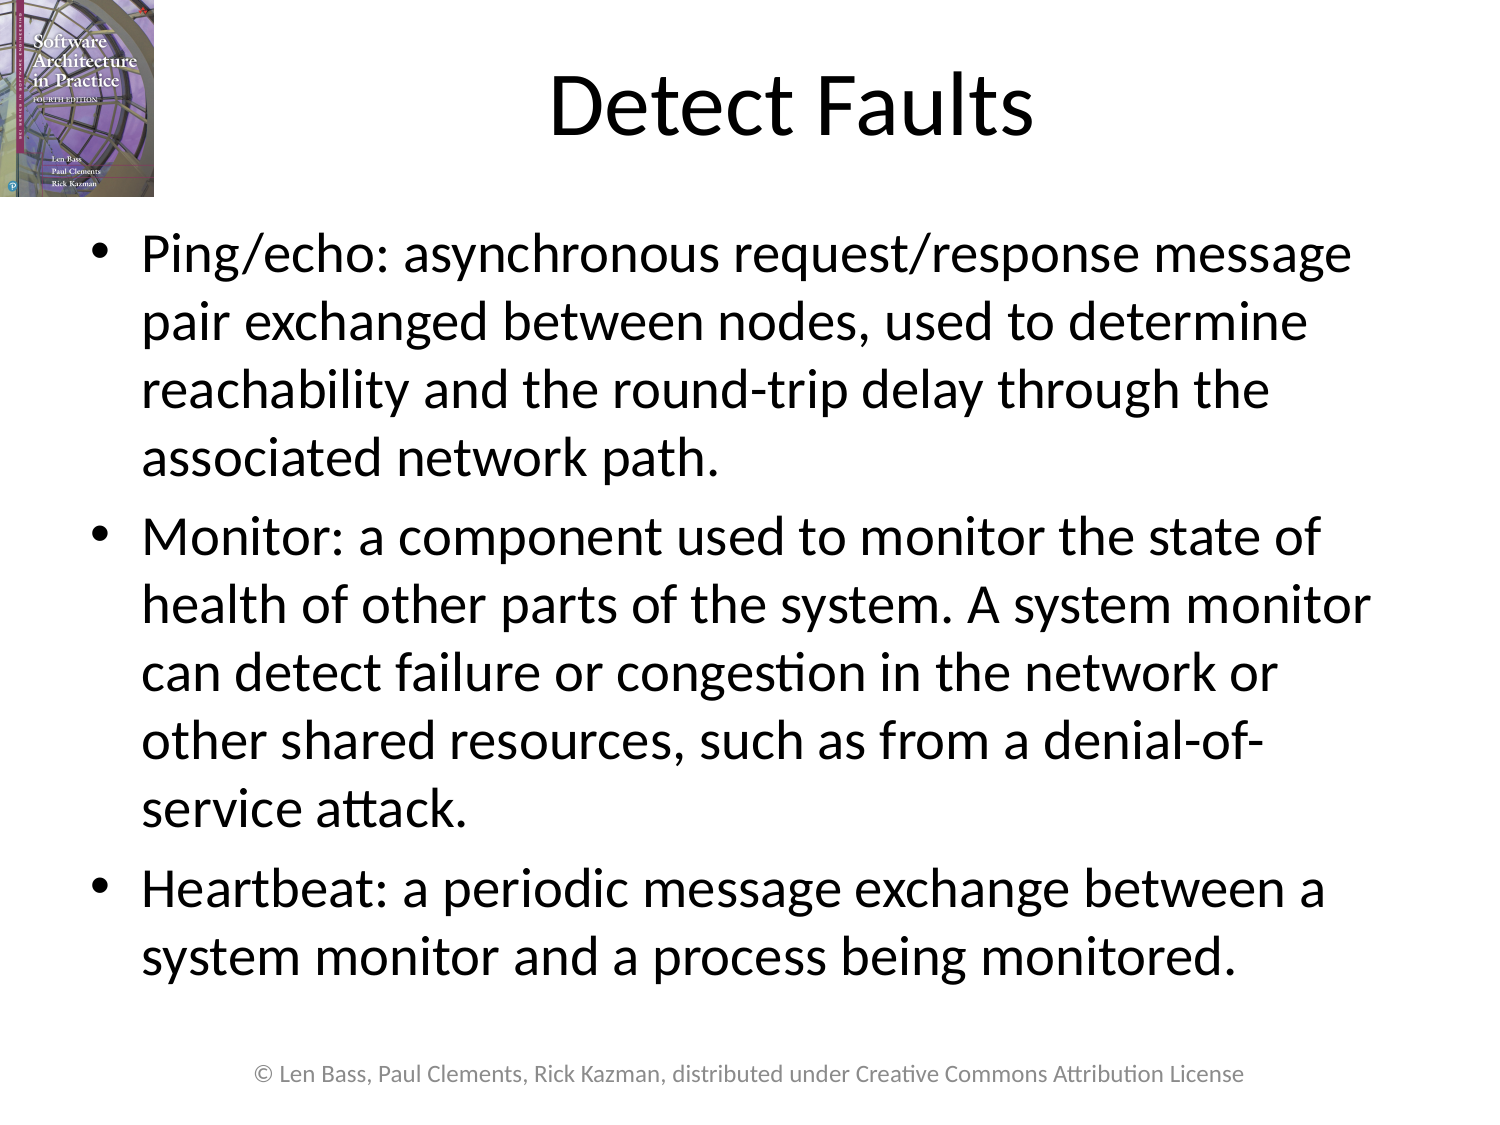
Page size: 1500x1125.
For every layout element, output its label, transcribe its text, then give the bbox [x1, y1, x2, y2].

picture [0, 0, 154, 197]
list Ping/echo: asynchronous request/response message pair exchanged between nodes, used to determine reachability and the round-trip delay through the associated network path. Monitor: a component used to monitor the state of health of other parts of the system. A system monitor can detect failure or congestion in the network or other shared resources, such as from a denial-of-service attack. Heartbeat: a periodic message exchange between a system monitor and a process being monitored. [75, 208, 1425, 1005]
footer © Len Bass, Paul Clements, Rick Kazman, distributed under Creative Commons Attribution License [230, 1042, 1270, 1103]
title Detect Faults [159, 45, 1425, 173]
